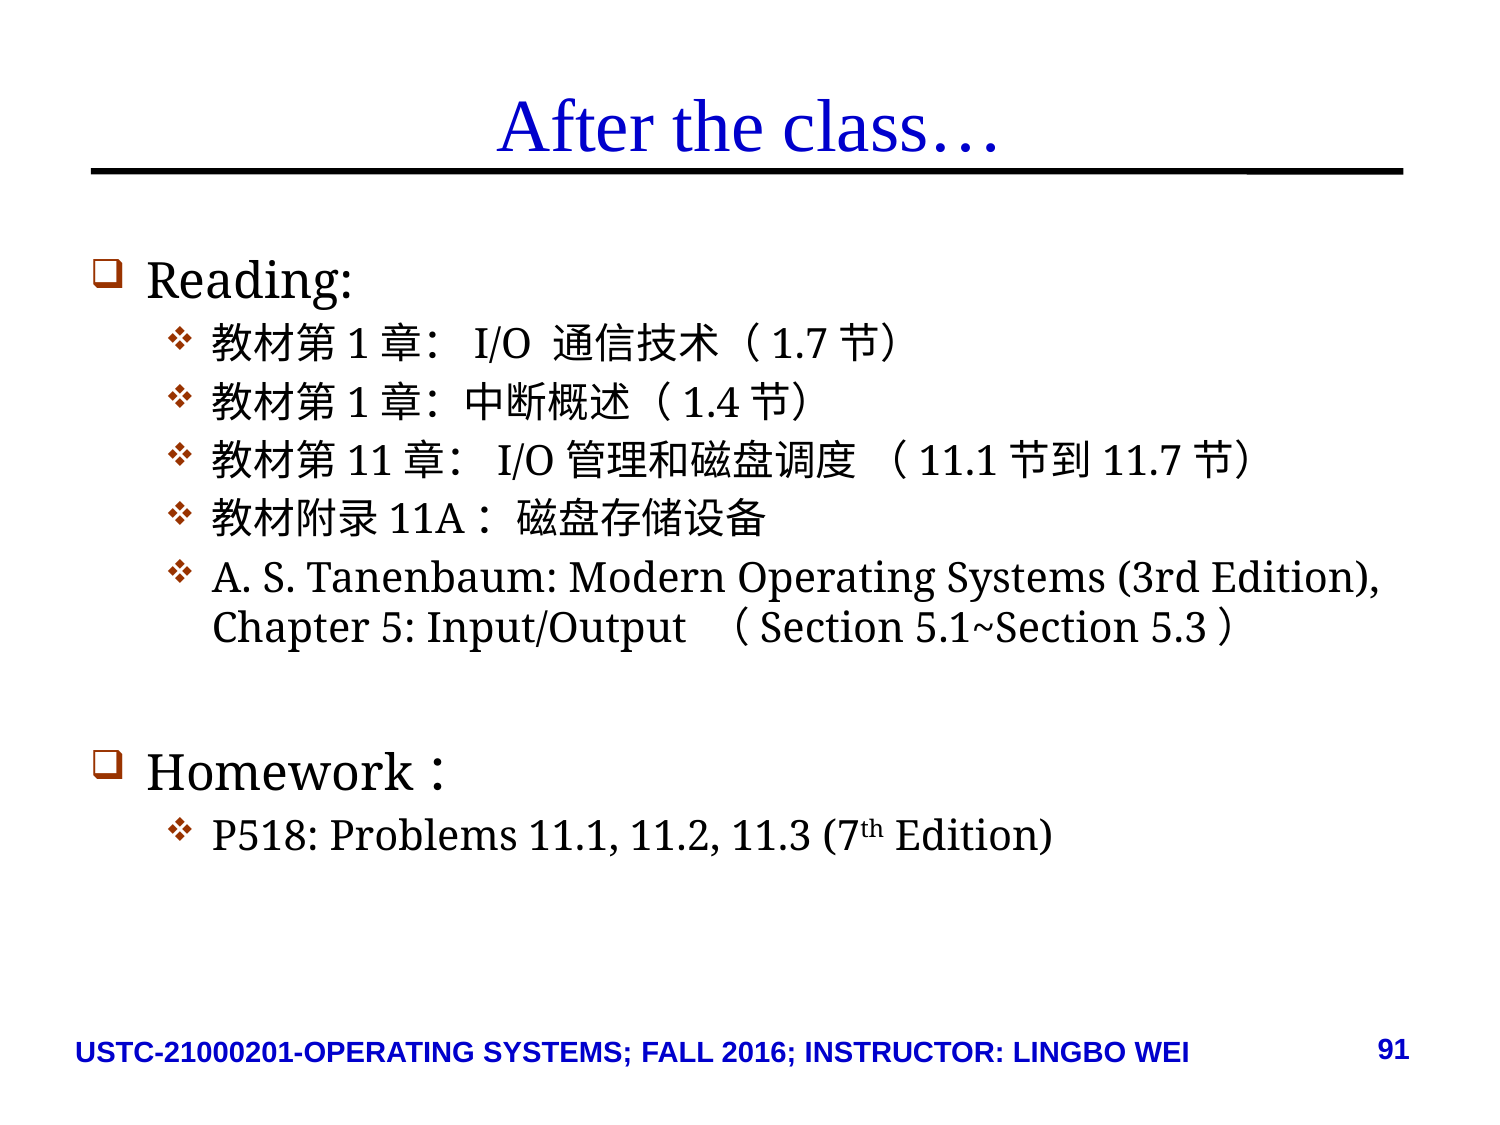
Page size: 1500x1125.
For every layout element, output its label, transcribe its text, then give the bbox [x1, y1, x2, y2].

slide_number 91 [1273, 1022, 1426, 1102]
title After the class… [74, 27, 1426, 216]
footer USTC-21000201-OPERATING SYSTEMS; FALL 2016; INSTRUCTOR: LINGBO WEI [59, 1025, 1243, 1105]
list Reading: 教材第1章：I/O 通信技术（1.7节） 教材第1章：中断概述（1.4节） 教材第11章：I/O管理和磁盘调度 （11.1节到11.7节） 教材附录11A：磁盘存储设备 A. S. Tanenbaum: Modern Operating Systems (3rd Edition), Chapter 5: Input/Output （Section 5.1~Section 5.3） Homework： P518: Problems 11.1, 11.2, 11.3 (7th Edition) [74, 241, 1426, 1004]
